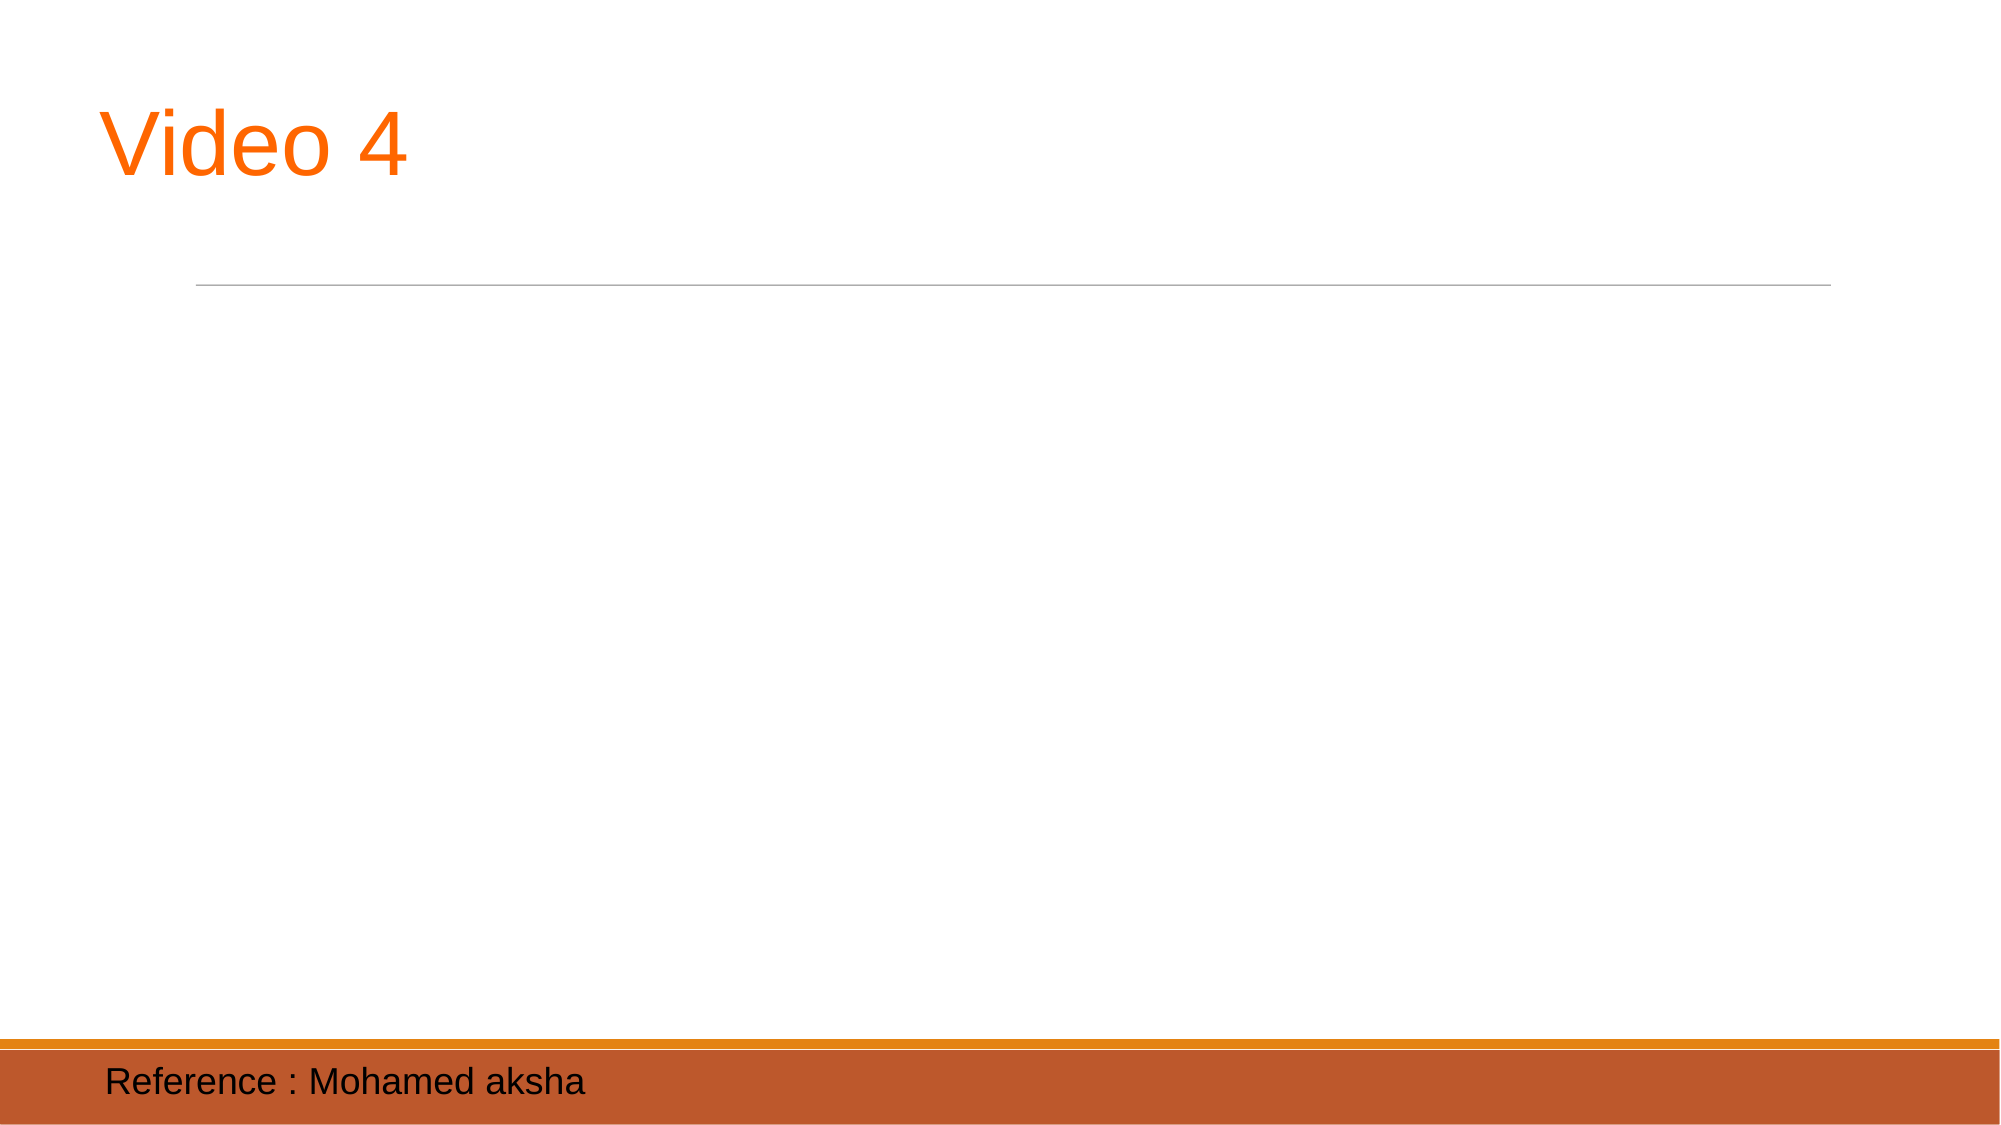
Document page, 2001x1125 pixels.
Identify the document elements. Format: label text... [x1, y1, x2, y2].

text_box Video 4 [99, 44, 1900, 233]
text_box [99, 263, 1900, 916]
text_box Reference : Mohamed aksha [89, 1049, 645, 1107]
